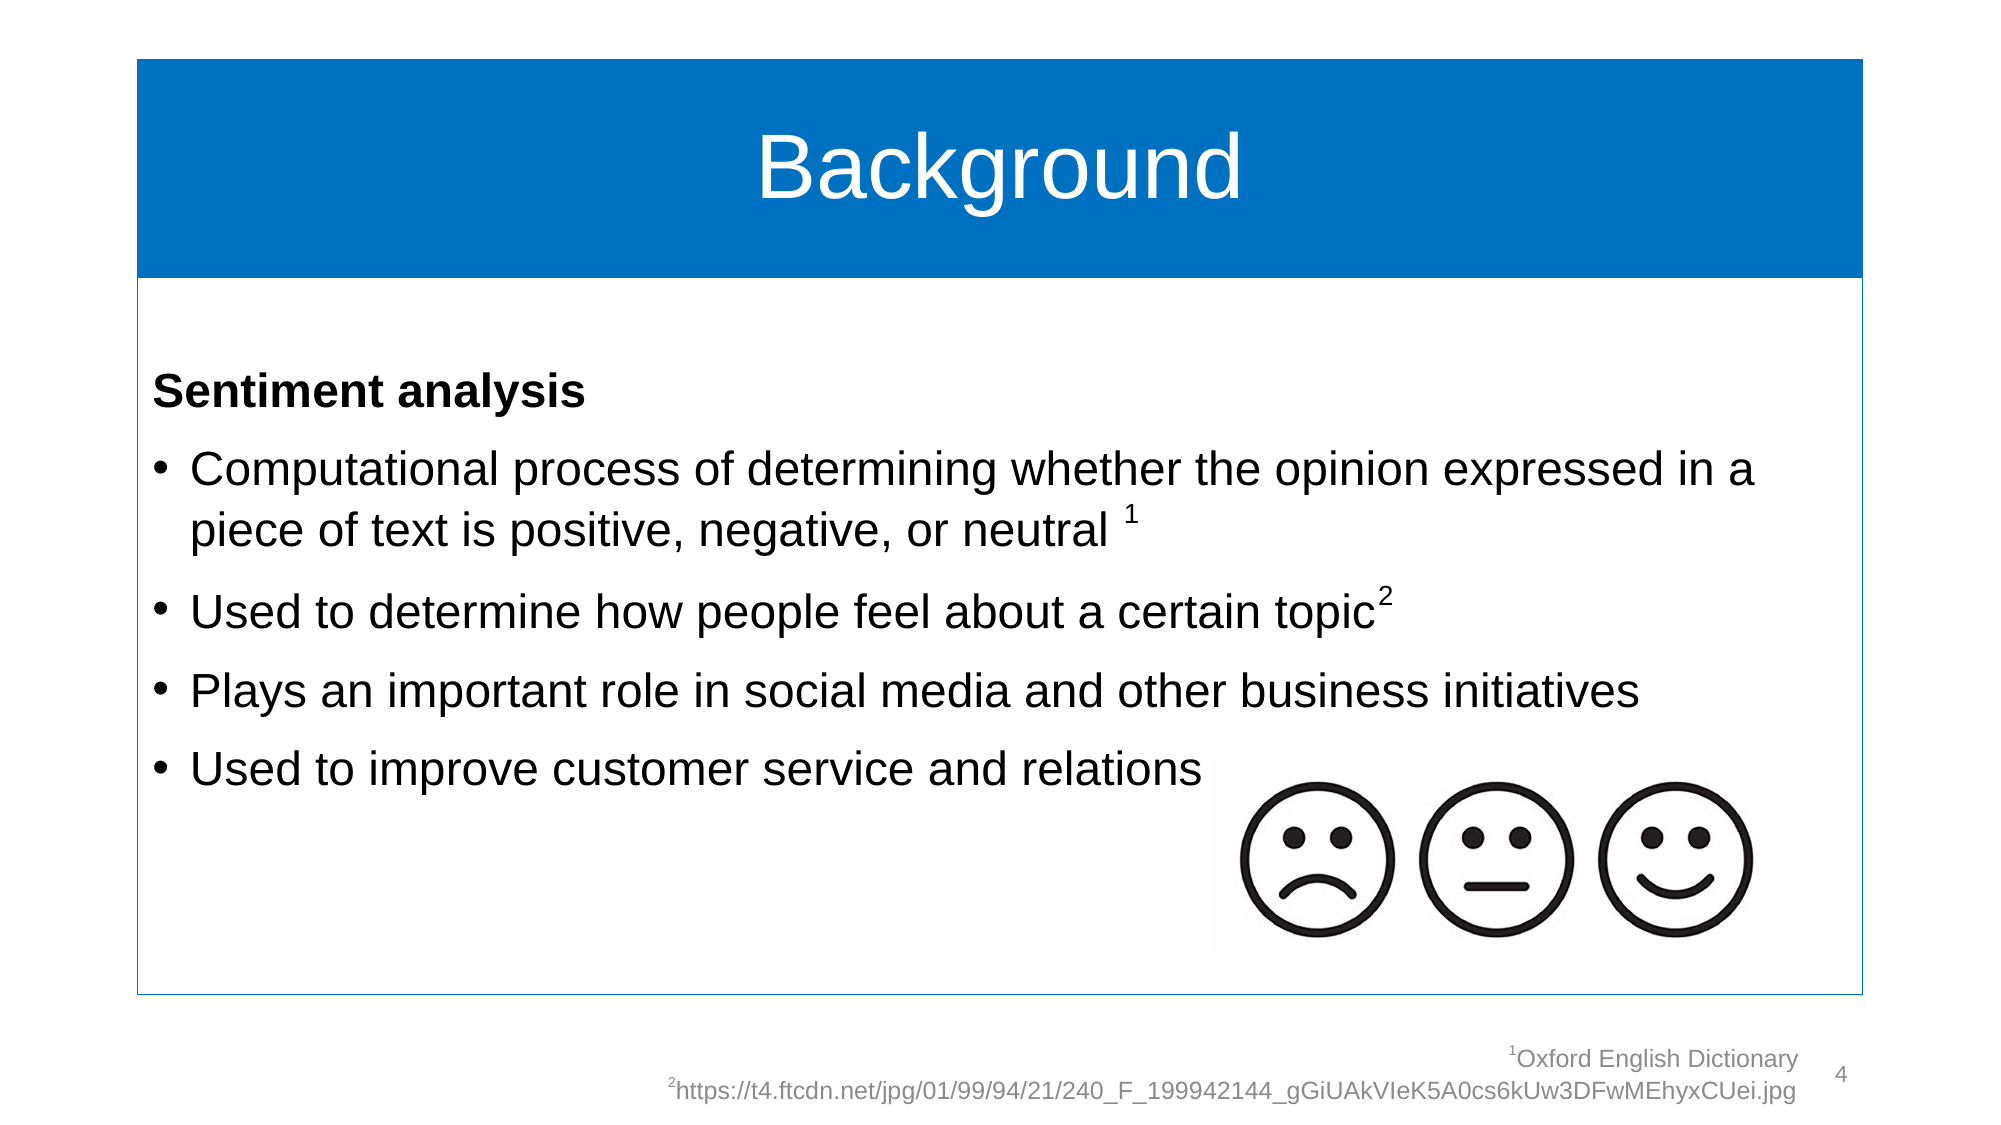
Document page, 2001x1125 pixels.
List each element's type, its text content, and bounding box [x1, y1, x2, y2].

list Sentiment analysis Computational process of determining whether the opinion expressed in a piece of text is positive, negative, or neutral 1 Used to determine how people feel about a certain topic2 Plays an important role in social media and other business initiatives Used to improve customer service and relations [137, 273, 1863, 995]
picture [1210, 758, 1783, 954]
footer 1Oxford English Dictionary 2https://t4.ftcdn.net/jpg/01/99/94/21/240_F_199942144_gGiUAkVIeK5A0cs6kUw3DFwMEhyxCUei.jpg [641, 1042, 1815, 1103]
title Background [137, 59, 1863, 273]
slide_number 4 [1815, 1042, 1863, 1103]
